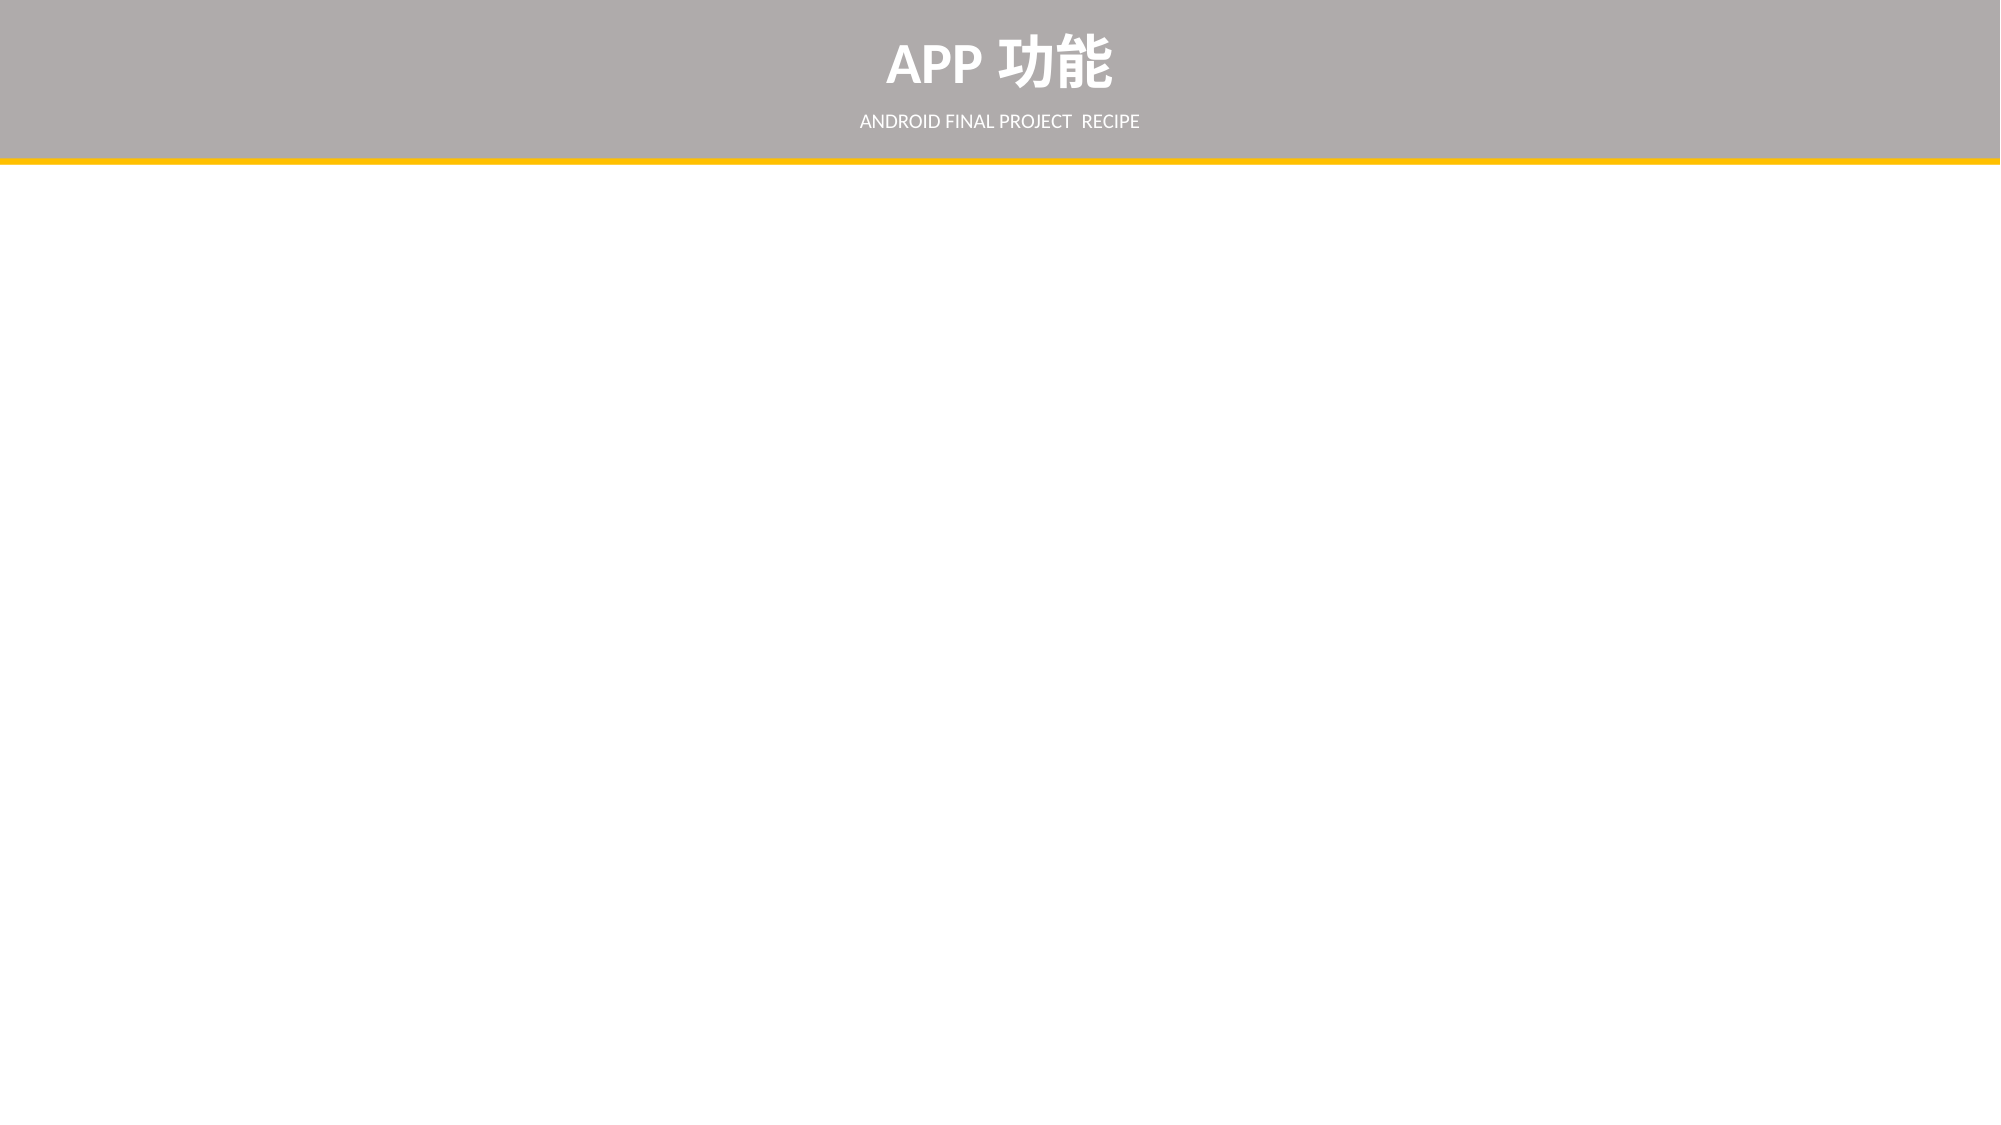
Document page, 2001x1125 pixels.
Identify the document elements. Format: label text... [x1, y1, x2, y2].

text_box APP功能 ANDROID FINAL PROJECT RECIPE [0, 0, 2000, 159]
